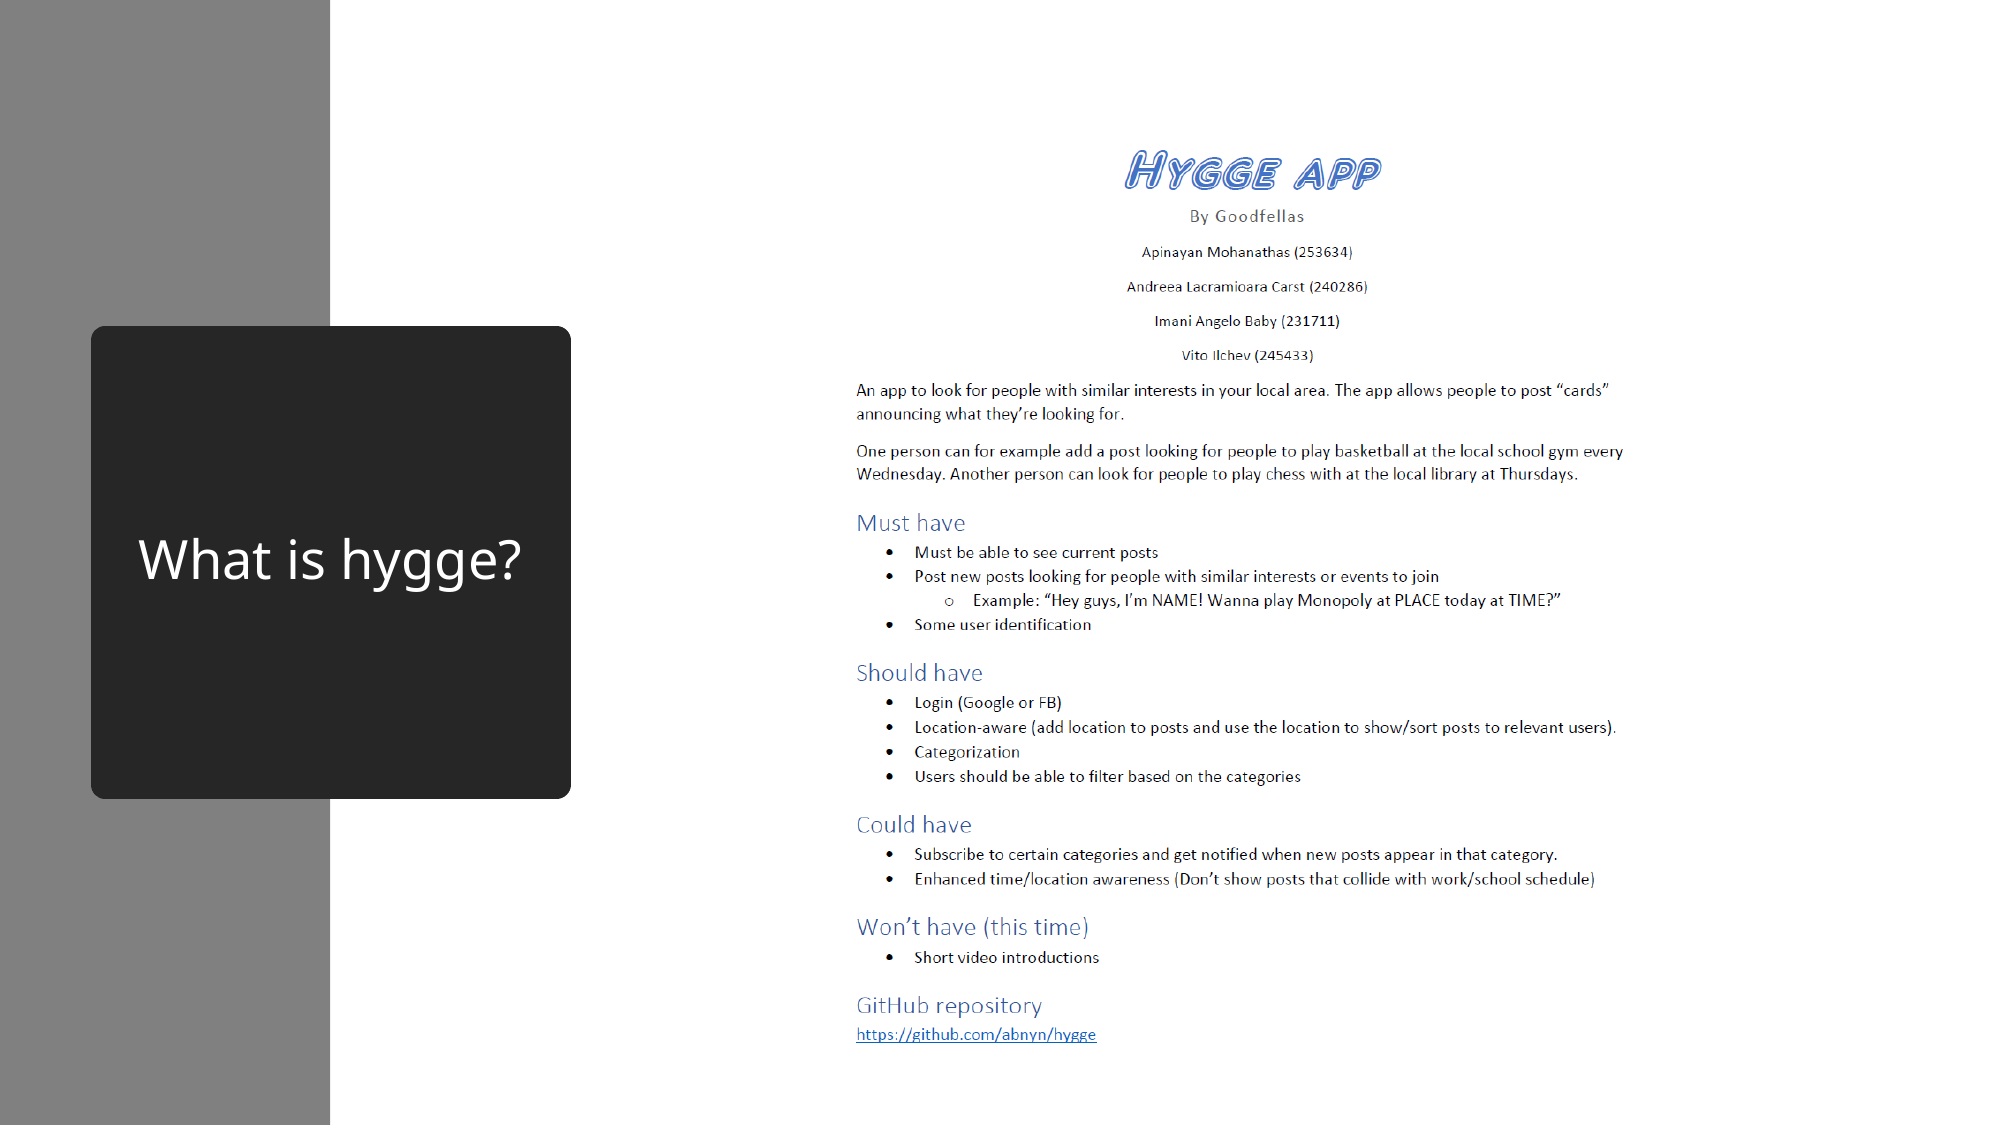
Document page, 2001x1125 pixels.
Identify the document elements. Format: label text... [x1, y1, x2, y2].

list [768, 0, 1737, 1125]
text_box [0, 0, 331, 1125]
title What is hygge? [105, 340, 557, 785]
